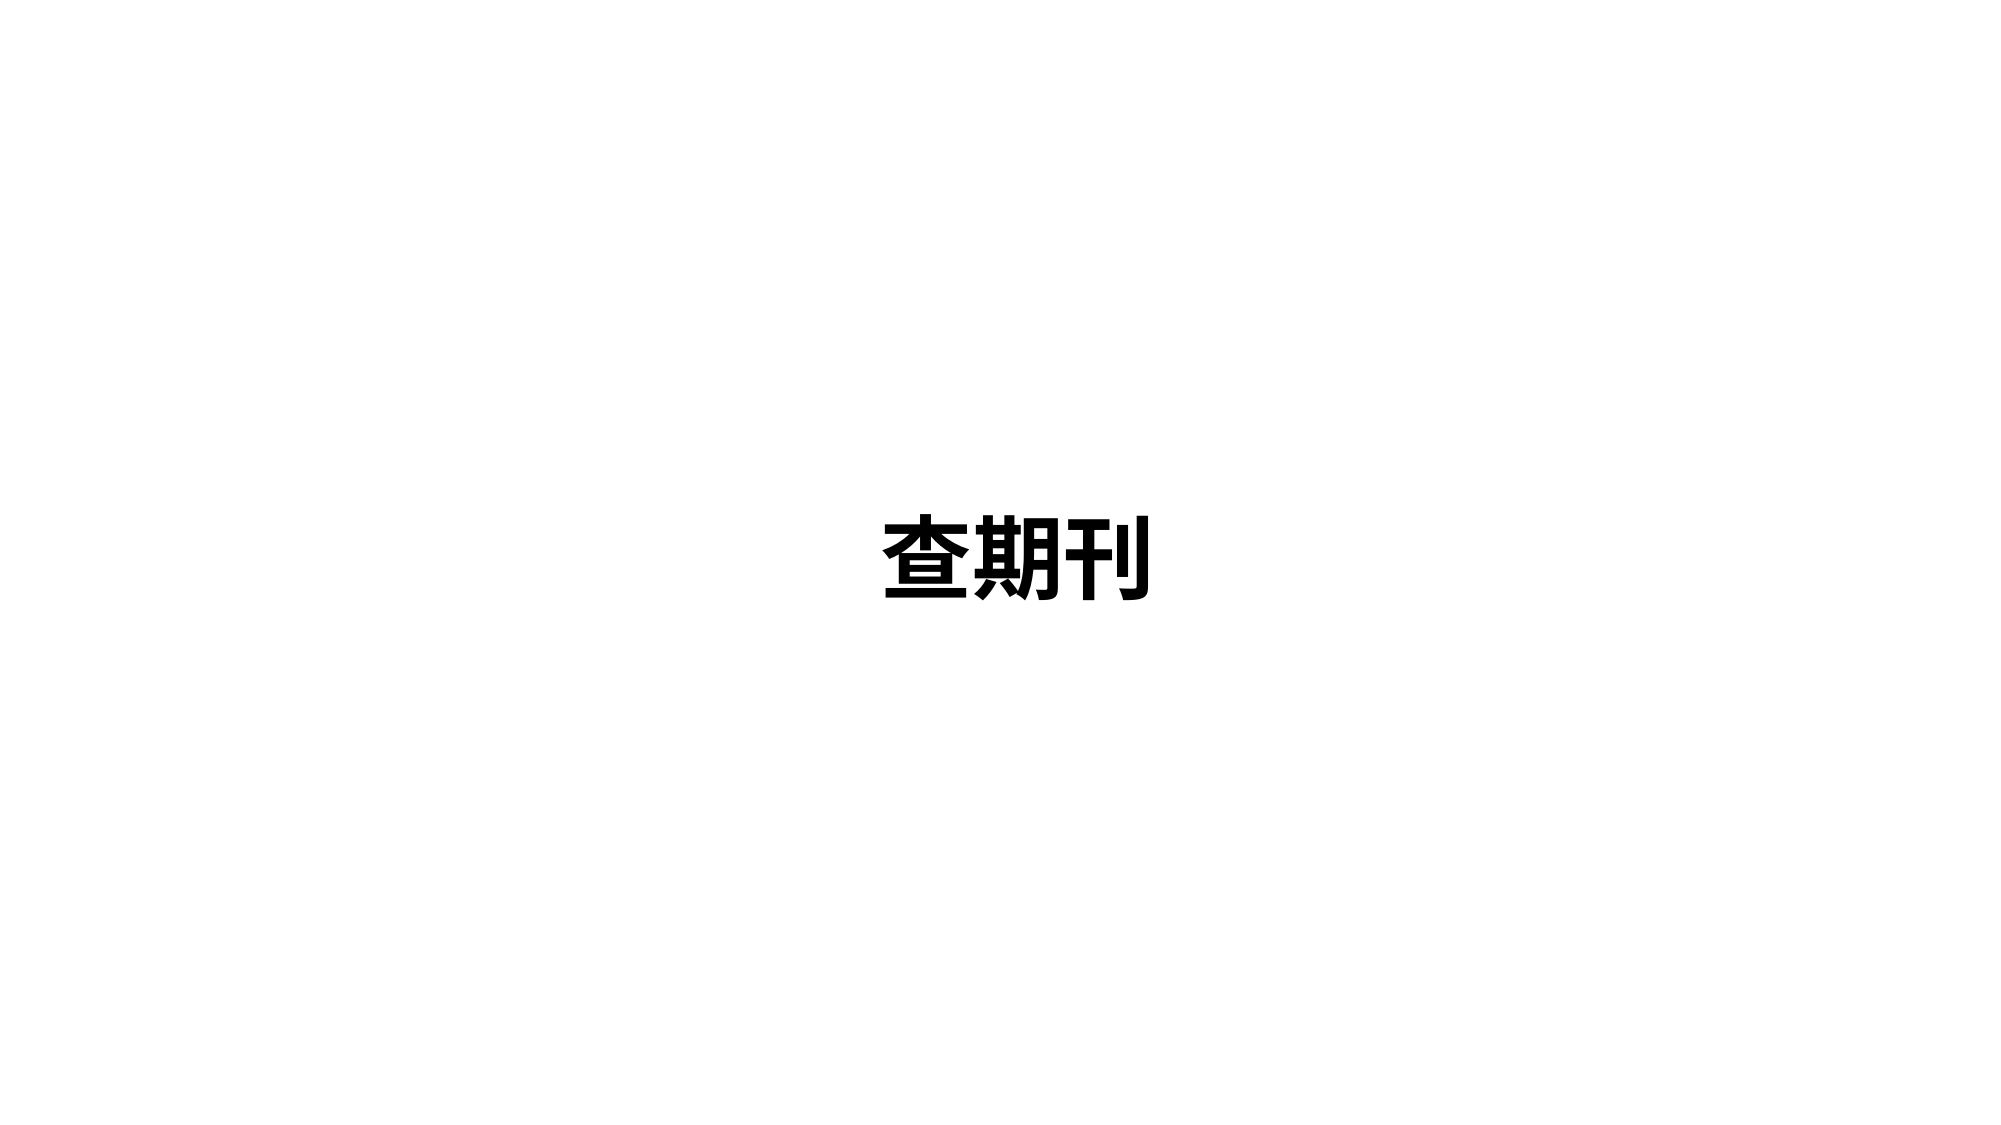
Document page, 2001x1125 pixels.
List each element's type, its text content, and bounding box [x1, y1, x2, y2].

title 查期刊 [155, 453, 1881, 672]
